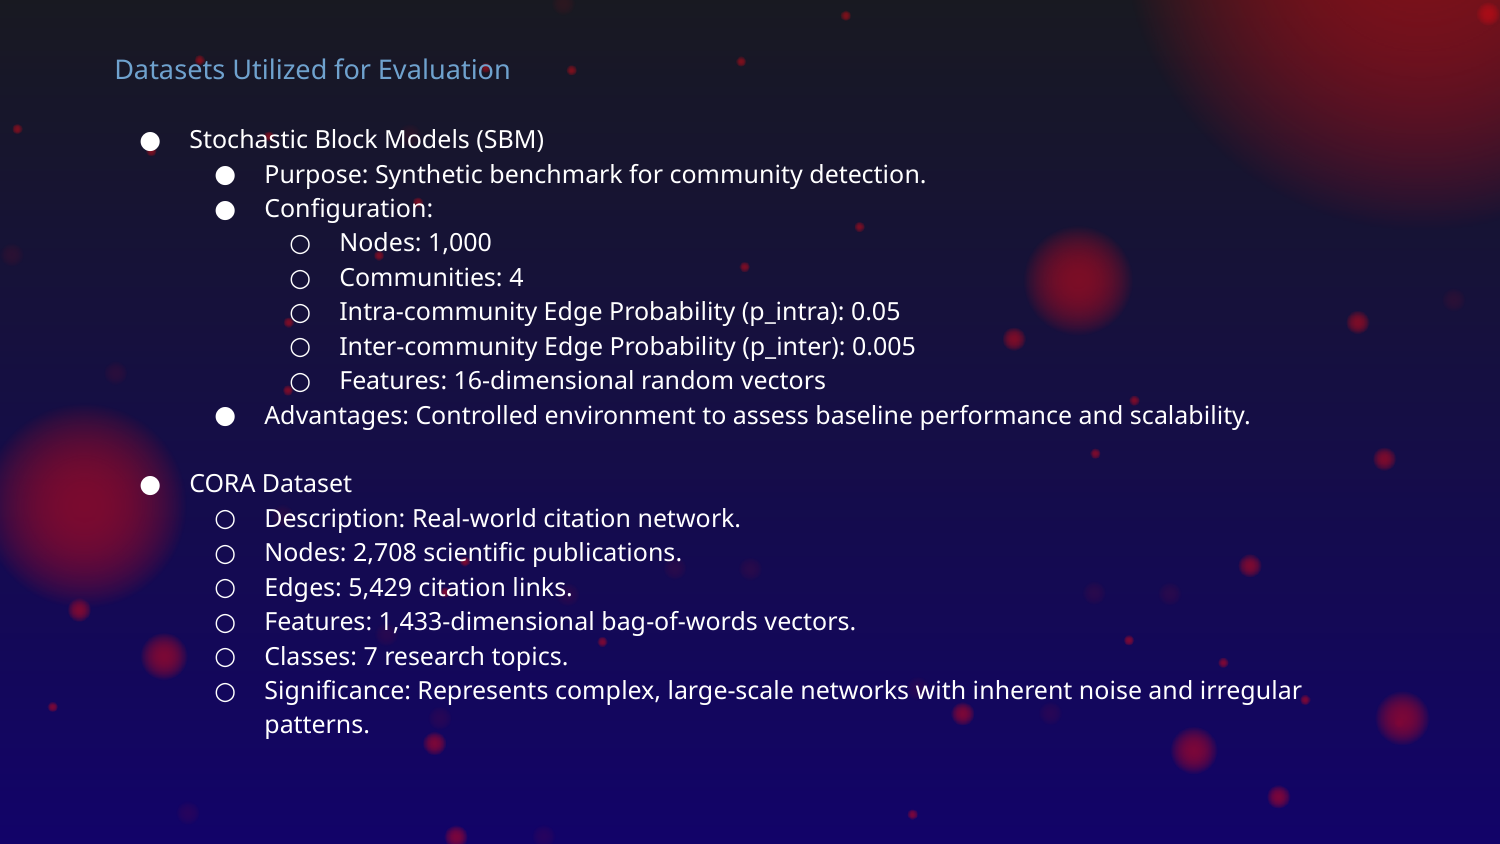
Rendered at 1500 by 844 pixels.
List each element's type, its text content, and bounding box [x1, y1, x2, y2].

text_box Datasets Utilized for Evaluation Stochastic Block Models (SBM) Purpose: Synthetic benchmark for community detection. Configuration: Nodes: 1,000 Communities: 4 Intra-community Edge Probability (p_intra): 0.05 Inter-community Edge Probability (p_inter): 0.005 Features: 16-dimensional random vectors Advantages: Controlled environment to assess baseline performance and scalability. CORA Dataset Description: Real-world citation network. Nodes: 2,708 scientific publications. Edges: 5,429 citation links. Features: 1,433-dimensional bag-of-words vectors. Classes: 7 research topics. Significance: Represents complex, large-scale networks with inherent noise and irregular patterns. [99, 67, 1349, 776]
picture [0, 0, 1500, 267]
text_box [298, 40, 1231, 67]
